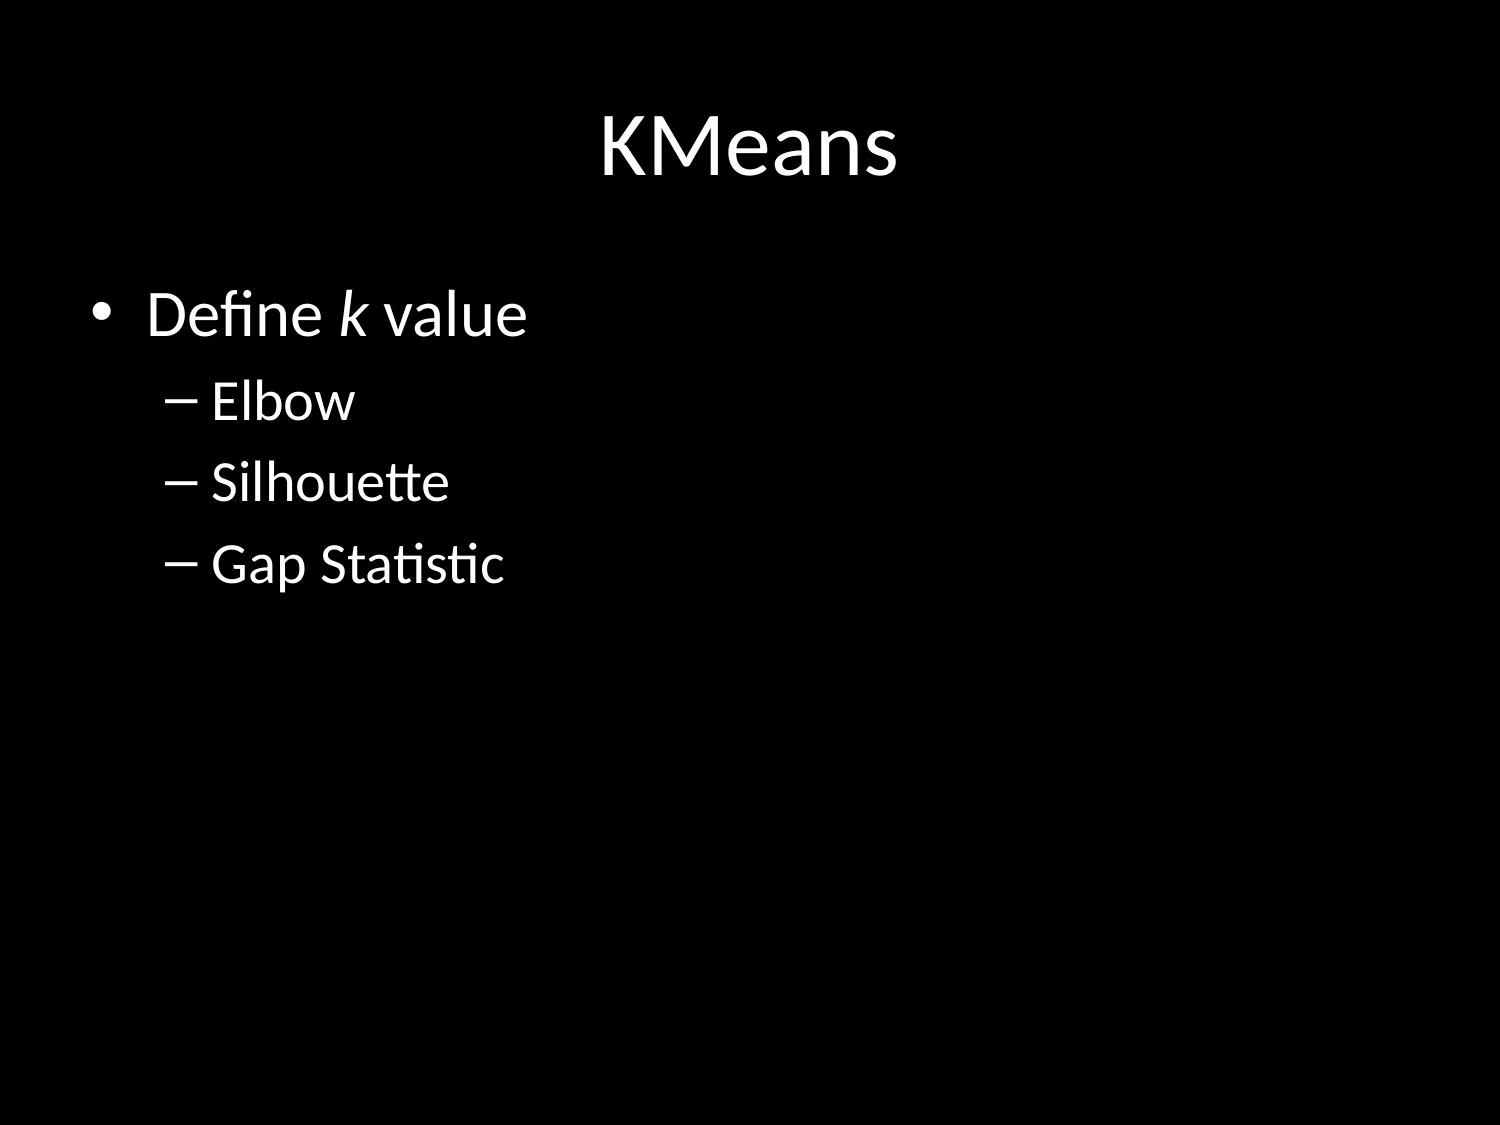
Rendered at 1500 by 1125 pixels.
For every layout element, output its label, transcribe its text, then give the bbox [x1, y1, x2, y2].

list Define k value Elbow Silhouette Gap Statistic [75, 262, 1425, 1005]
title KMeans [75, 45, 1425, 233]
